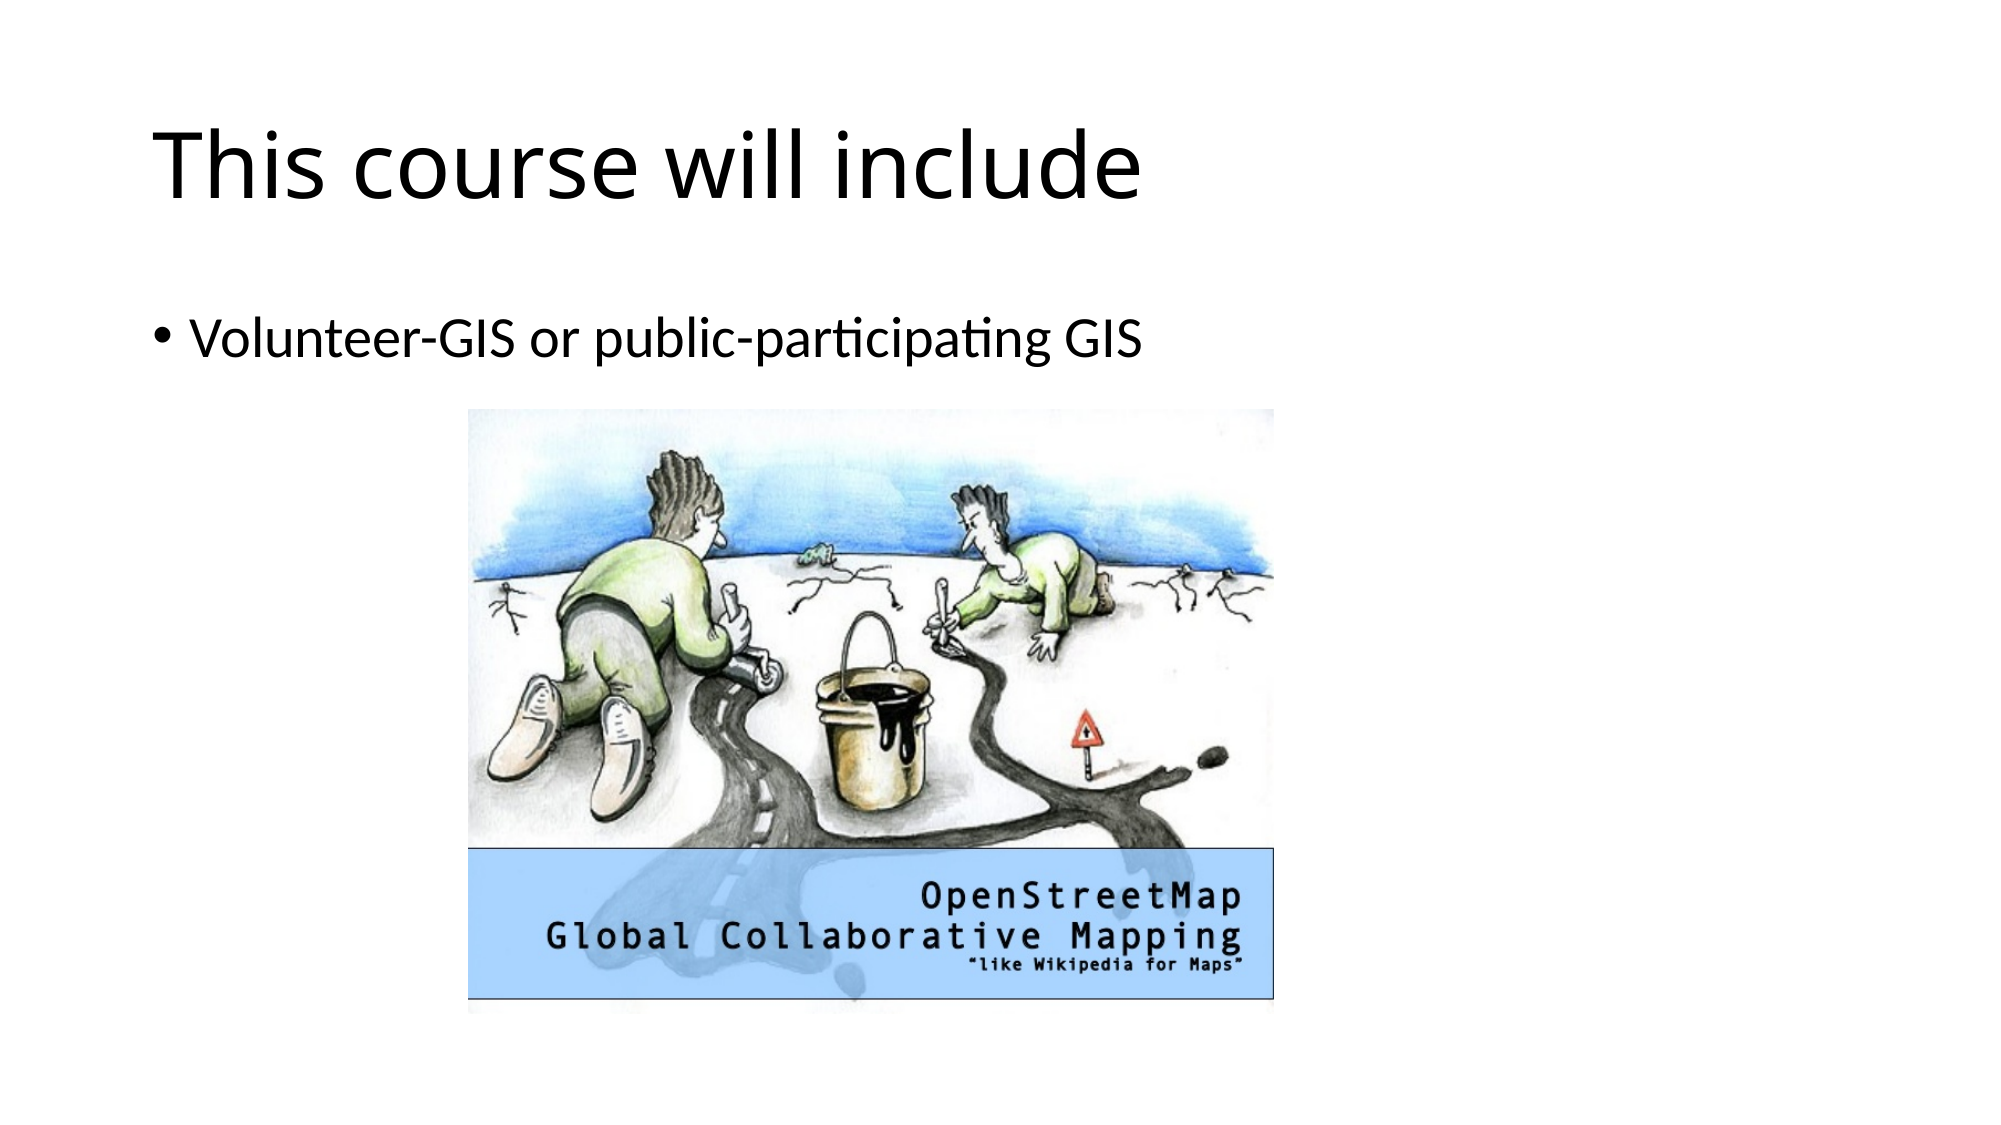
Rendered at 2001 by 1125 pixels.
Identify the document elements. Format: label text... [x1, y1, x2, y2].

list Volunteer-GIS or public-participating GIS [137, 299, 1863, 1014]
picture [468, 409, 1274, 1014]
title This course will include [137, 59, 1863, 278]
